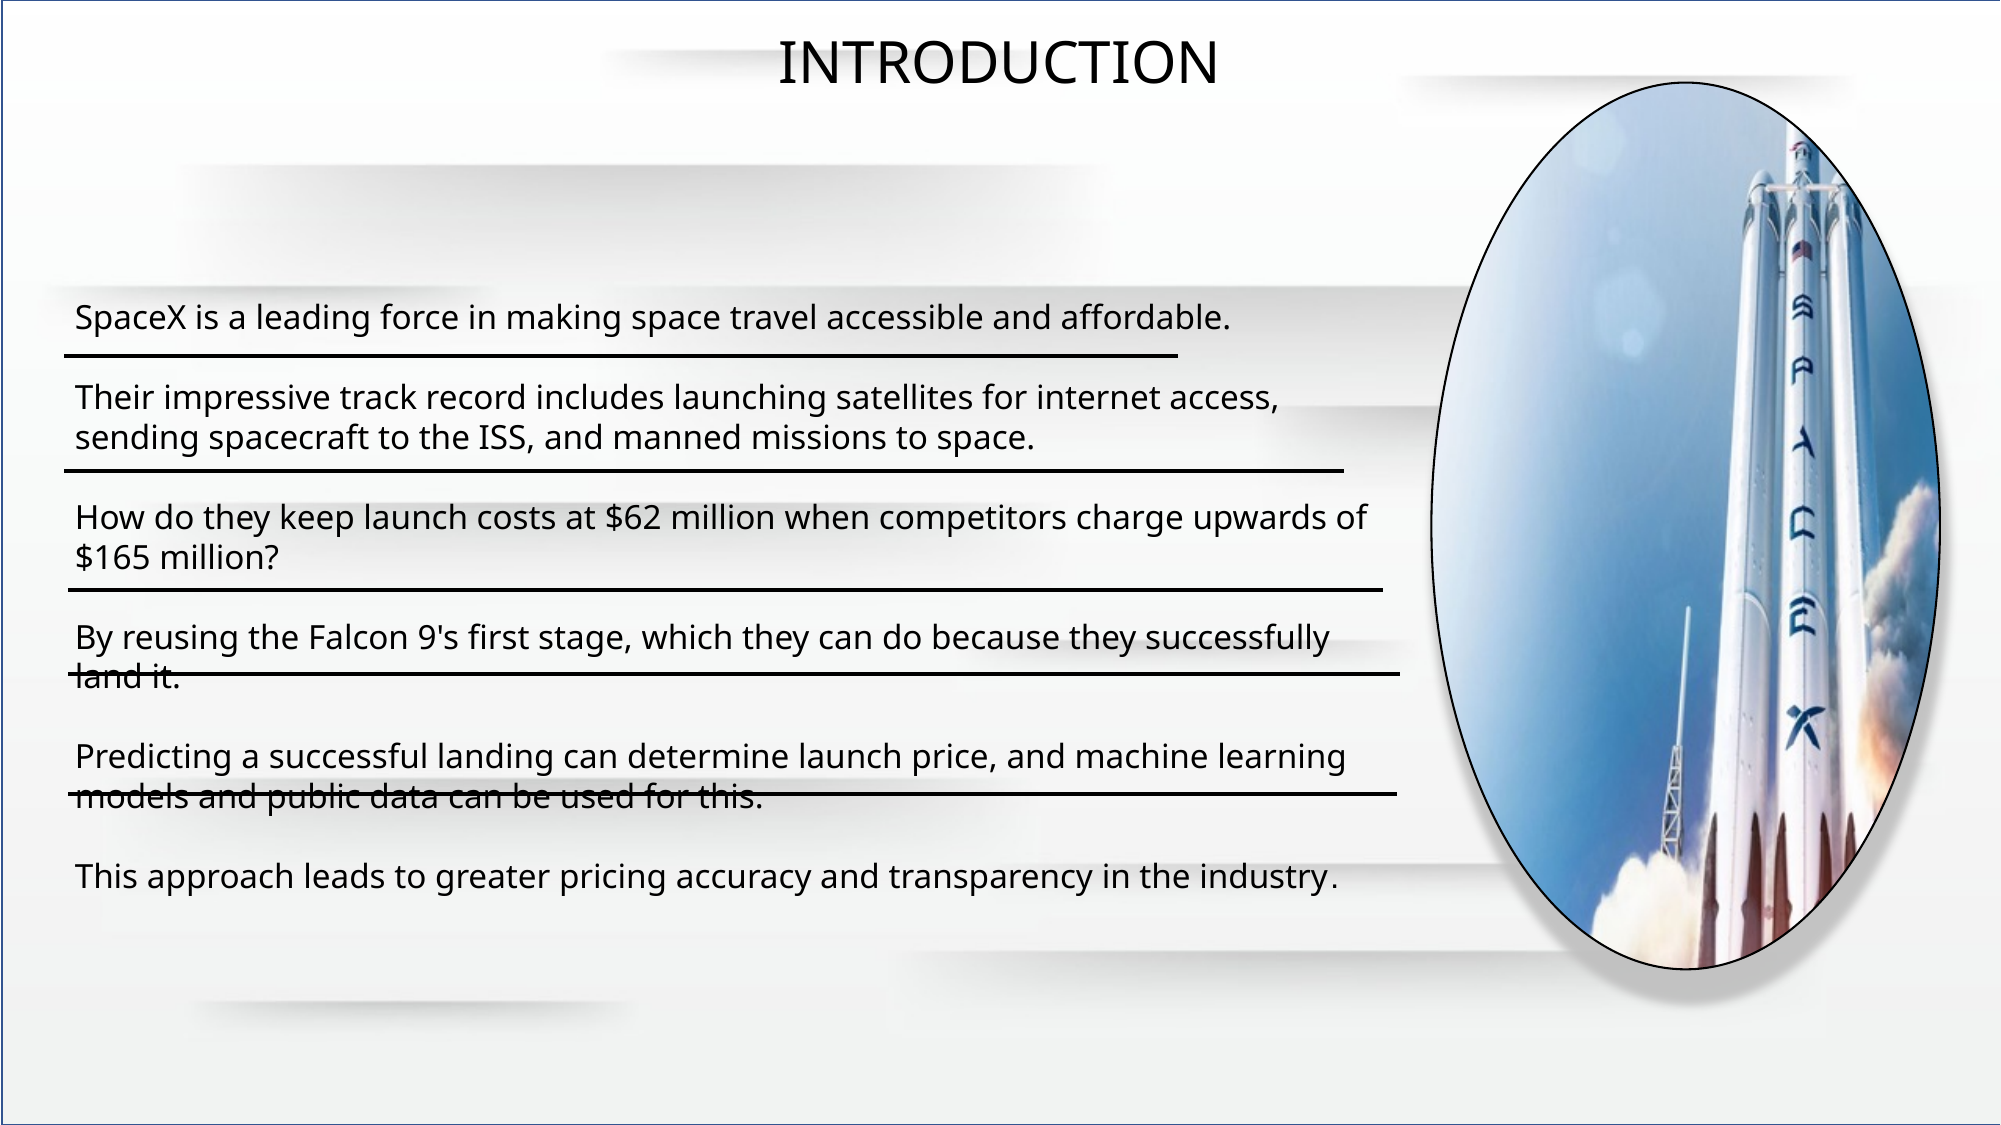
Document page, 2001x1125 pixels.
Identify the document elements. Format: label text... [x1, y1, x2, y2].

text_box [1430, 81, 1941, 971]
text_box INTRODUCTION [0, 0, 2000, 103]
text_box [1, 103, 2000, 1125]
text_box SpaceX is a leading force in making space travel accessible and affordable. Their impressive track record includes launching satellites for internet access, sending spacecraft to the ISS, and manned missions to space. How do they keep launch costs at $62 million when competitors charge upwards of $165 million? By reusing the Falcon 9's first stage, which they can do because they successfully land it. Predicting a successful landing can determine launch price, and machine learning models and public data can be used for this. This approach leads to greater pricing accuracy and transparency in the industry. [59, 289, 1405, 903]
